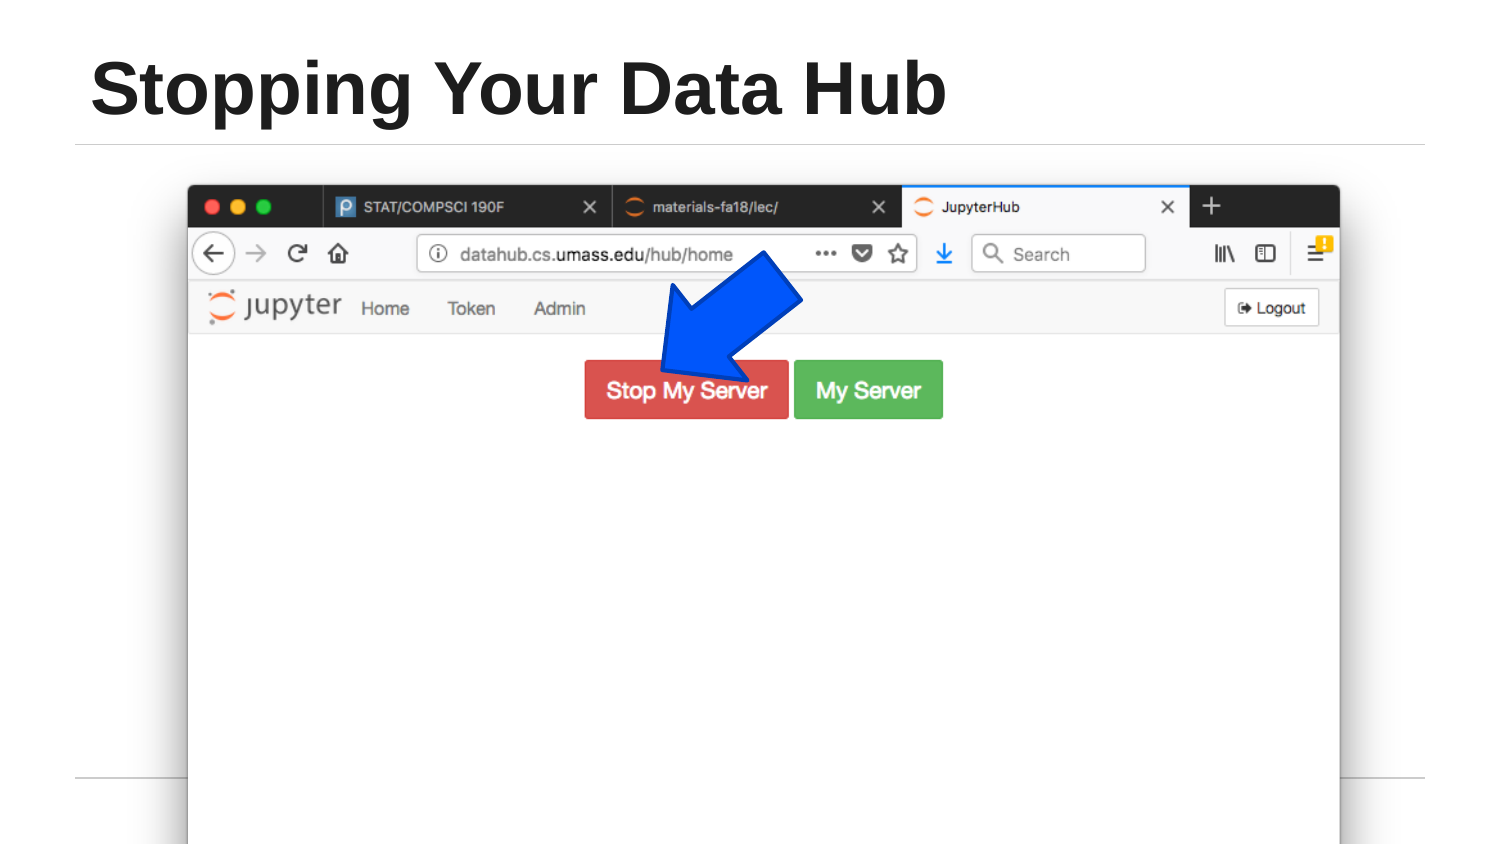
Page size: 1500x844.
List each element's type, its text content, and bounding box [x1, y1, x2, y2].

picture [115, 144, 1413, 844]
title Stopping Your Data Hub [75, 33, 1175, 145]
